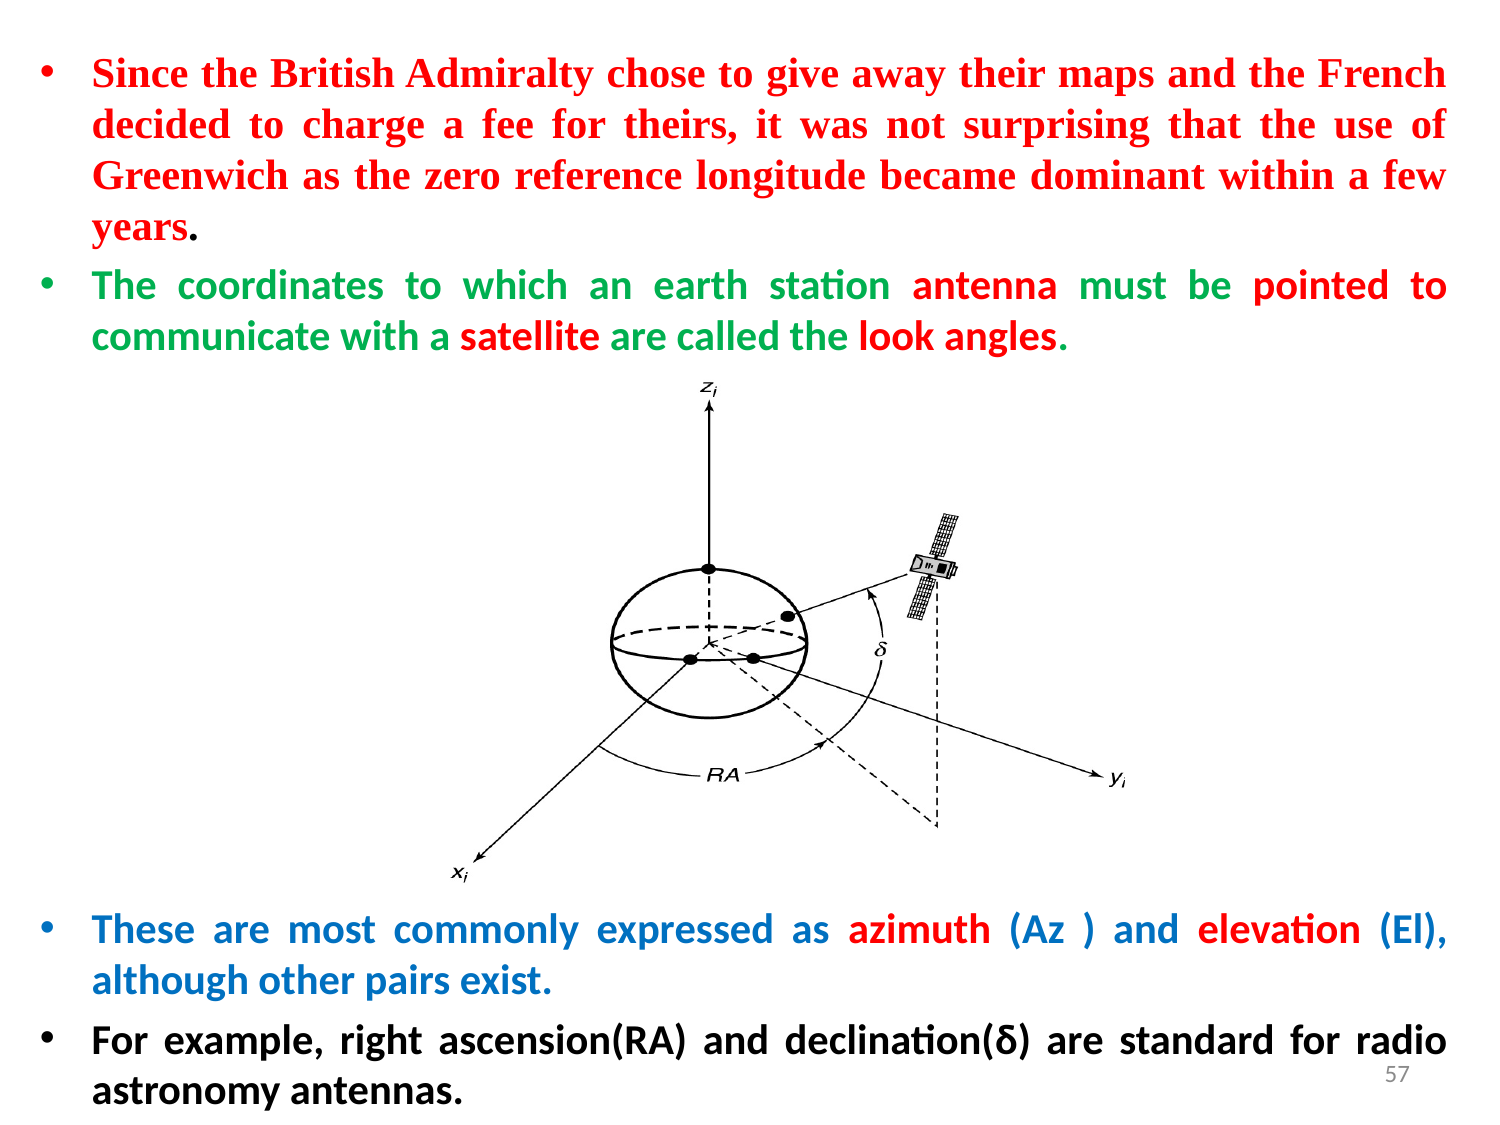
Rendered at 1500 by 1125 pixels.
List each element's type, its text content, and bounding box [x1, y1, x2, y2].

text_box [449, 374, 1125, 888]
list Since the British Admiralty chose to give away their maps and the French decided to charge a fee for theirs, it was not surprising that the use of Greenwich as the zero reference longitude became dominant within a few years. The coordinates to which an earth station antenna must be pointed to communicate with a satellite are called the look angles. These are most commonly expressed as azimuth (Az ) and elevation (El), although other pairs exist. For example, right ascension(RA) and declination(δ) are standard for radio astronomy antennas. [24, 37, 1463, 1125]
slide_number 57 [1074, 1042, 1425, 1103]
